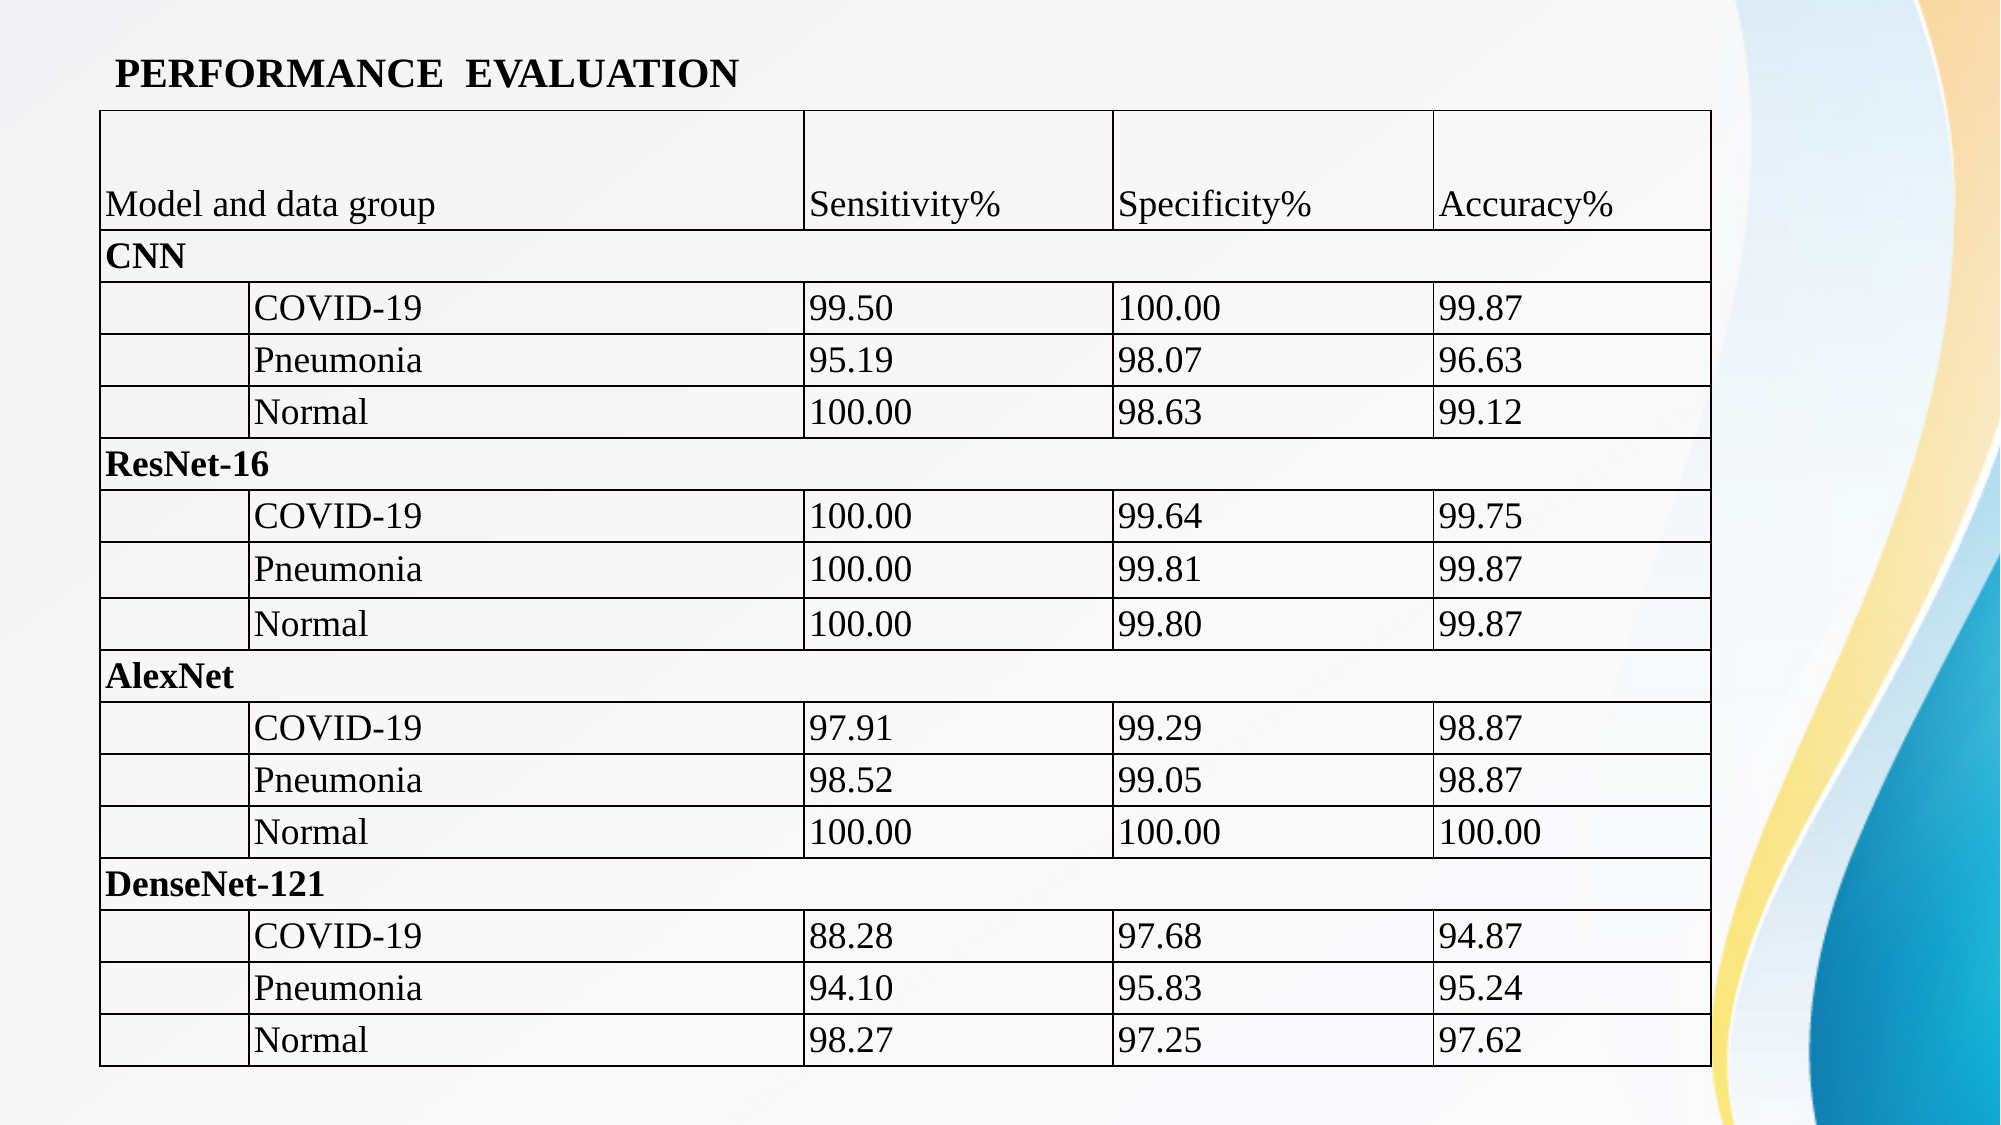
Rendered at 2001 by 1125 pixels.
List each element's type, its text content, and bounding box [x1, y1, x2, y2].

table_cell COVID-19 [250, 283, 803, 333]
table_cell 99.64 [1114, 491, 1433, 541]
table_cell [101, 911, 248, 961]
table_header Model and data group [101, 111, 803, 229]
table_cell Pneumonia [250, 335, 803, 385]
table_cell 97.62 [1434, 1015, 1710, 1065]
table_cell Normal [250, 387, 803, 437]
table_cell [101, 491, 248, 541]
table_cell Pneumonia [250, 963, 803, 1013]
table_cell [101, 543, 248, 597]
table_cell 99.87 [1434, 599, 1710, 649]
table_cell Normal [250, 807, 803, 857]
table_cell 100.00 [1434, 807, 1710, 857]
table_cell 100.00 [805, 599, 1112, 649]
table_cell 100.00 [805, 387, 1112, 437]
table_cell Pneumonia [250, 755, 803, 805]
table_cell 94.10 [805, 963, 1112, 1013]
table_cell [101, 599, 248, 649]
table_cell 97.91 [805, 703, 1112, 753]
table_cell AlexNet [101, 651, 1710, 701]
table_cell 99.75 [1434, 491, 1710, 541]
table_cell 100.00 [805, 543, 1112, 597]
table_cell 99.87 [1434, 543, 1710, 597]
table_cell 98.52 [805, 755, 1112, 805]
table_cell 99.81 [1114, 543, 1433, 597]
table_cell [101, 283, 248, 333]
table_cell 95.24 [1434, 963, 1710, 1013]
table_cell 96.63 [1434, 335, 1710, 385]
table_cell 99.50 [805, 283, 1112, 333]
table_cell 98.27 [805, 1015, 1112, 1065]
table_header Specificity% [1114, 111, 1433, 229]
table_cell 95.83 [1114, 963, 1433, 1013]
table_cell DenseNet-121 [101, 859, 1710, 909]
table_cell 97.25 [1114, 1015, 1433, 1065]
table_cell 94.87 [1434, 911, 1710, 961]
table_cell Pneumonia [250, 543, 803, 597]
table_cell 99.29 [1114, 703, 1433, 753]
table_cell [101, 1015, 248, 1065]
table_cell 99.80 [1114, 599, 1433, 649]
table_cell 99.87 [1434, 283, 1710, 333]
table_cell ResNet-16 [101, 439, 1710, 489]
table_cell Normal [250, 1015, 803, 1065]
table_cell COVID-19 [250, 703, 803, 753]
table_cell 95.19 [805, 335, 1112, 385]
table_cell [101, 963, 248, 1013]
table_cell 100.00 [1114, 807, 1433, 857]
title PERFORMANCE EVALUATION [99, 30, 870, 110]
table_cell [101, 807, 248, 857]
table_cell 100.00 [805, 491, 1112, 541]
table_cell CNN [101, 231, 1710, 281]
table_cell 97.68 [1114, 911, 1433, 961]
table_cell COVID-19 [250, 491, 803, 541]
table_cell 98.07 [1114, 335, 1433, 385]
table_cell 100.00 [1114, 283, 1433, 333]
picture [0, 0, 2001, 1125]
table_cell 99.05 [1114, 755, 1433, 805]
table_cell 99.12 [1434, 387, 1710, 437]
table_cell 100.00 [805, 807, 1112, 857]
table_cell [101, 387, 248, 437]
table_cell 98.63 [1114, 387, 1433, 437]
table_cell Normal [250, 599, 803, 649]
table_header Sensitivity% [805, 111, 1112, 229]
table_cell COVID-19 [250, 911, 803, 961]
table_cell [101, 335, 248, 385]
table_cell [101, 703, 248, 753]
table_cell 98.87 [1434, 755, 1710, 805]
table_cell [101, 755, 248, 805]
table_cell 88.28 [805, 911, 1112, 961]
table_header Accuracy% [1434, 111, 1710, 229]
table_cell 98.87 [1434, 703, 1710, 753]
